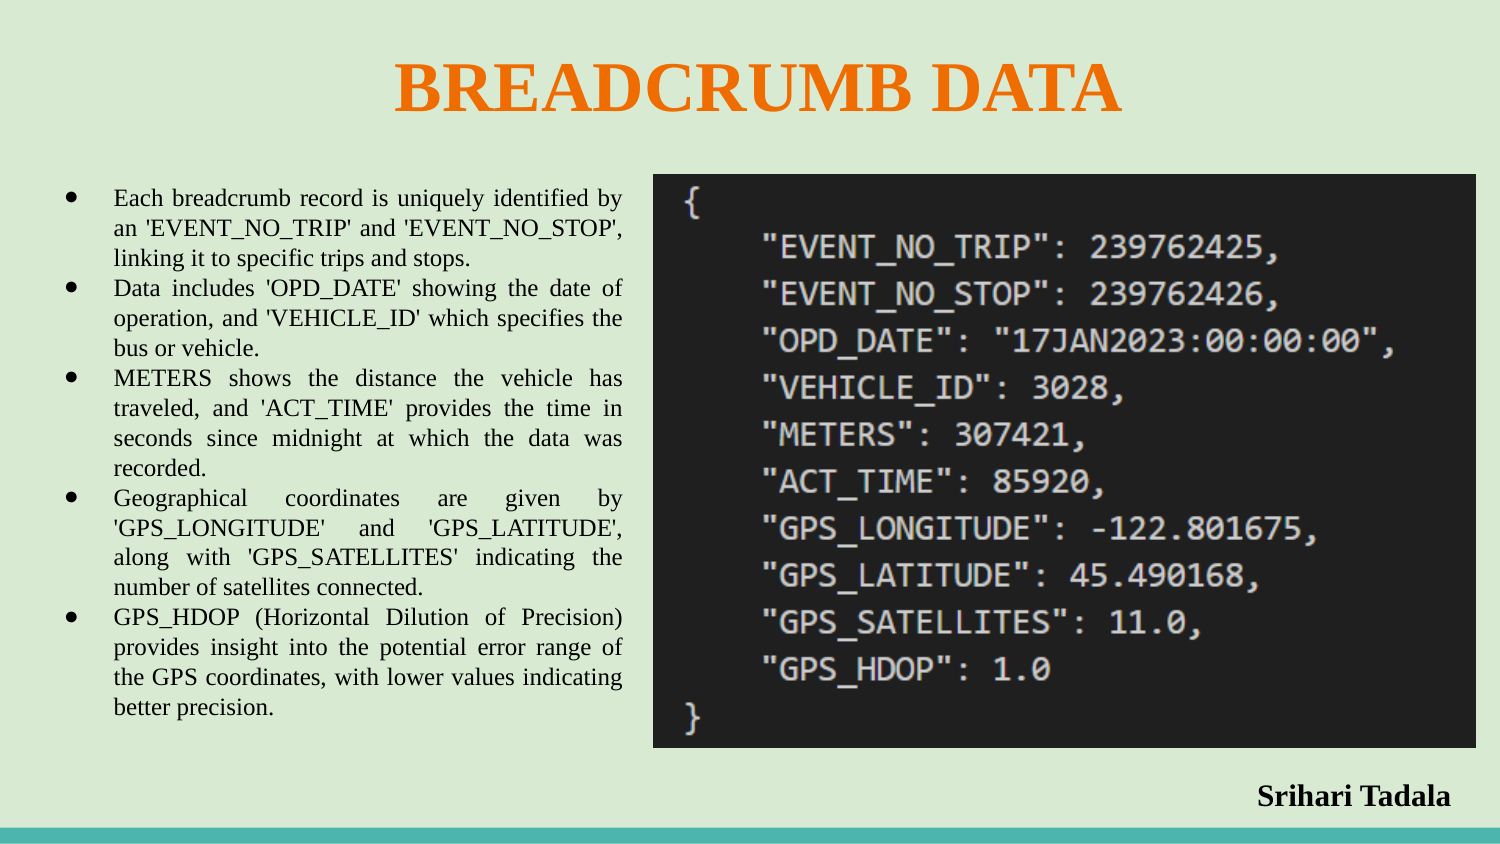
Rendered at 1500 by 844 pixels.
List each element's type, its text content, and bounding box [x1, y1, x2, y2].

picture [653, 173, 1476, 748]
text_box Srihari Tadala [1242, 760, 1500, 828]
text_box Each breadcrumb record is uniquely identified by an 'EVENT_NO_TRIP' and 'EVENT_NO_STOP', linking it to specific trips and stops. Data includes 'OPD_DATE' showing the date of operation, and 'VEHICLE_ID' which specifies the bus or vehicle. METERS shows the distance the vehicle has traveled, and 'ACT_TIME' provides the time in seconds since midnight at which the data was recorded. Geographical coordinates are given by 'GPS_LONGITUDE' and 'GPS_LATITUDE', along with 'GPS_SATELLITES' indicating the number of satellites connected. GPS_HDOP (Horizontal Dilution of Precision) provides insight into the potential error range of the GPS coordinates, with lower values indicating better precision. [23, 166, 639, 748]
title BREADCRUMB DATA [66, 25, 1465, 142]
